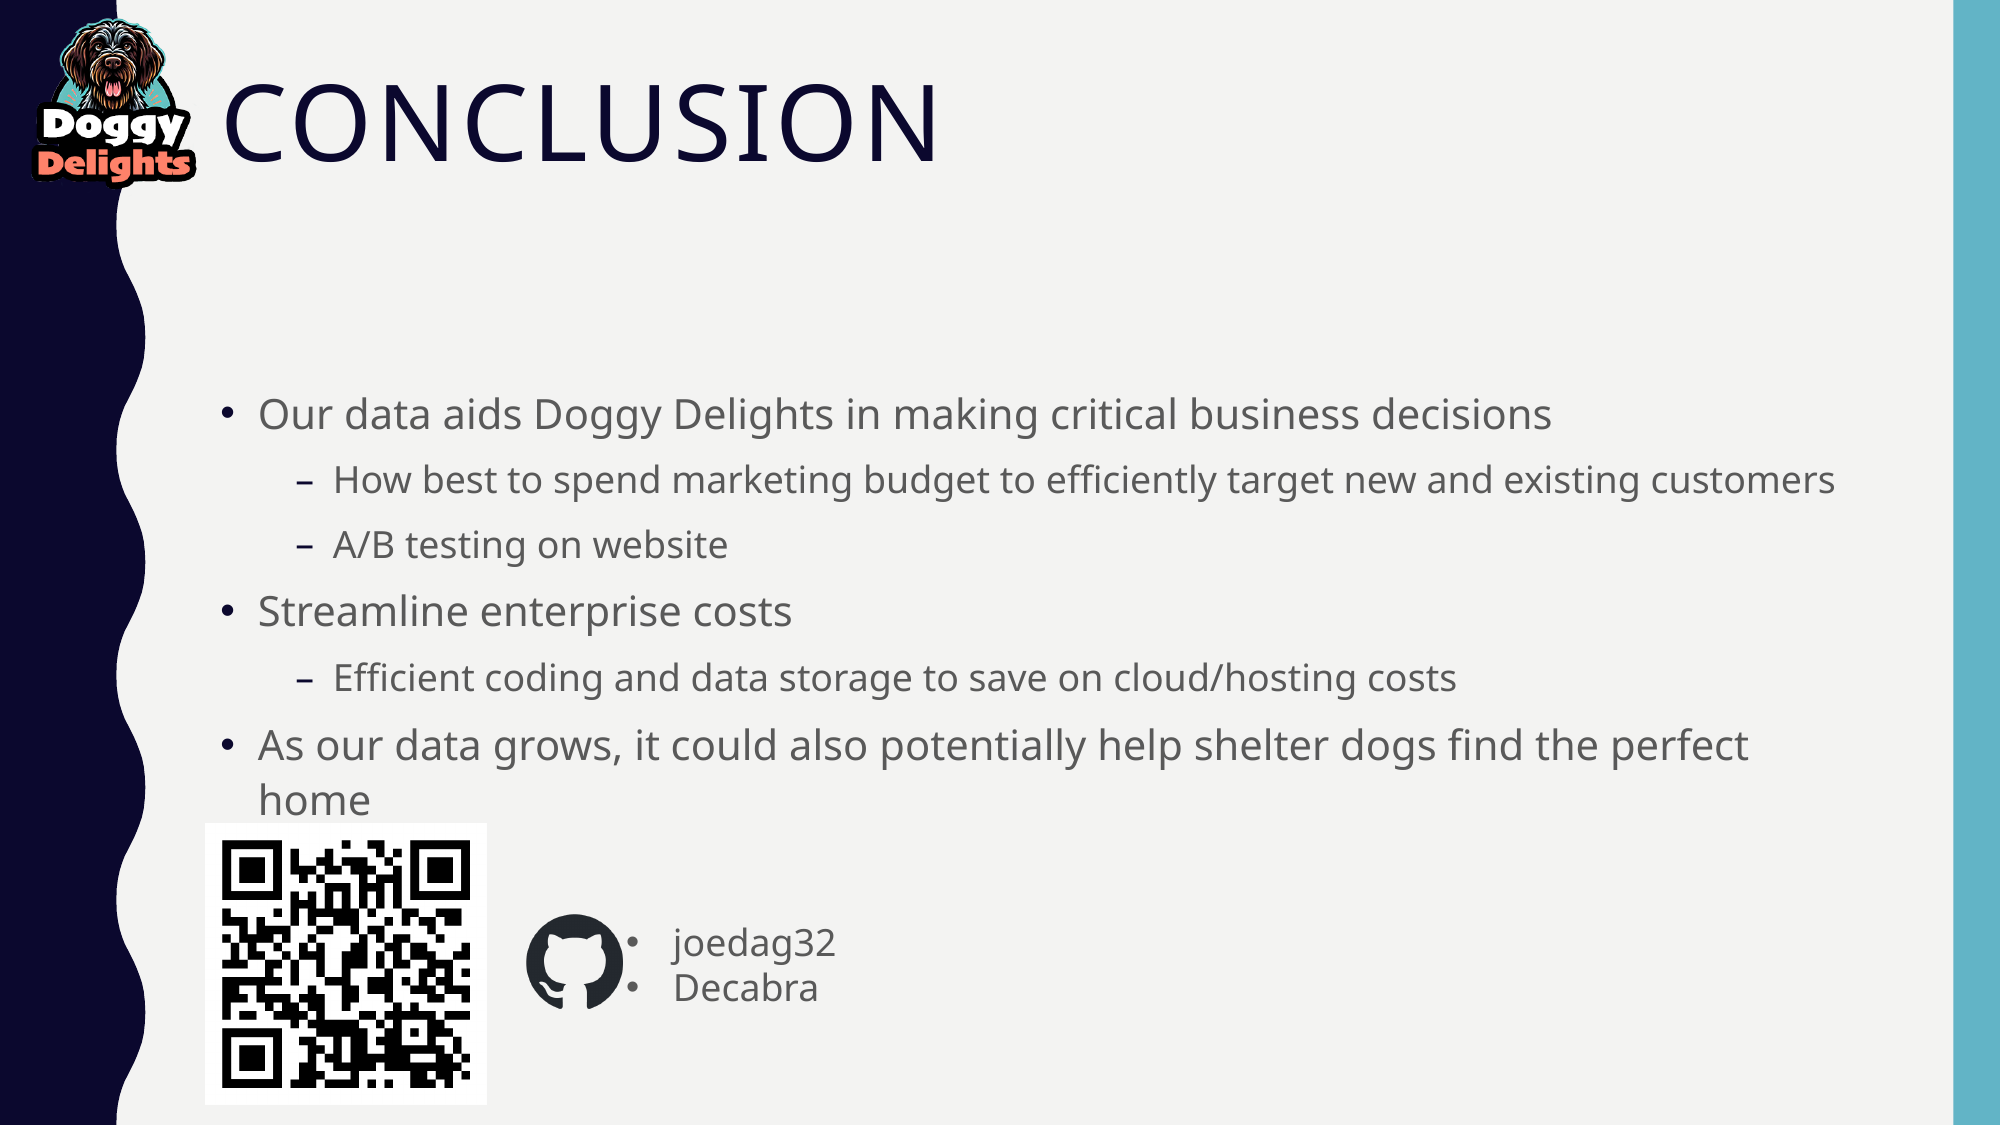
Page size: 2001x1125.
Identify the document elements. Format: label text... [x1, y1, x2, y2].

title Conclusion [205, 62, 1875, 308]
picture [18, 14, 206, 201]
picture [205, 823, 487, 1106]
text_box joedag32 Decabra [611, 911, 852, 1017]
list Our data aids Doggy Delights in making critical business decisions How best to spend marketing budget to efficiently target new and existing customers A/B testing on website Streamline enterprise costs Efficient coding and data storage to save on cloud/hosting costs As our data grows, it could also potentially help shelter dogs find the perfect home [205, 375, 1875, 965]
picture [524, 911, 625, 1012]
